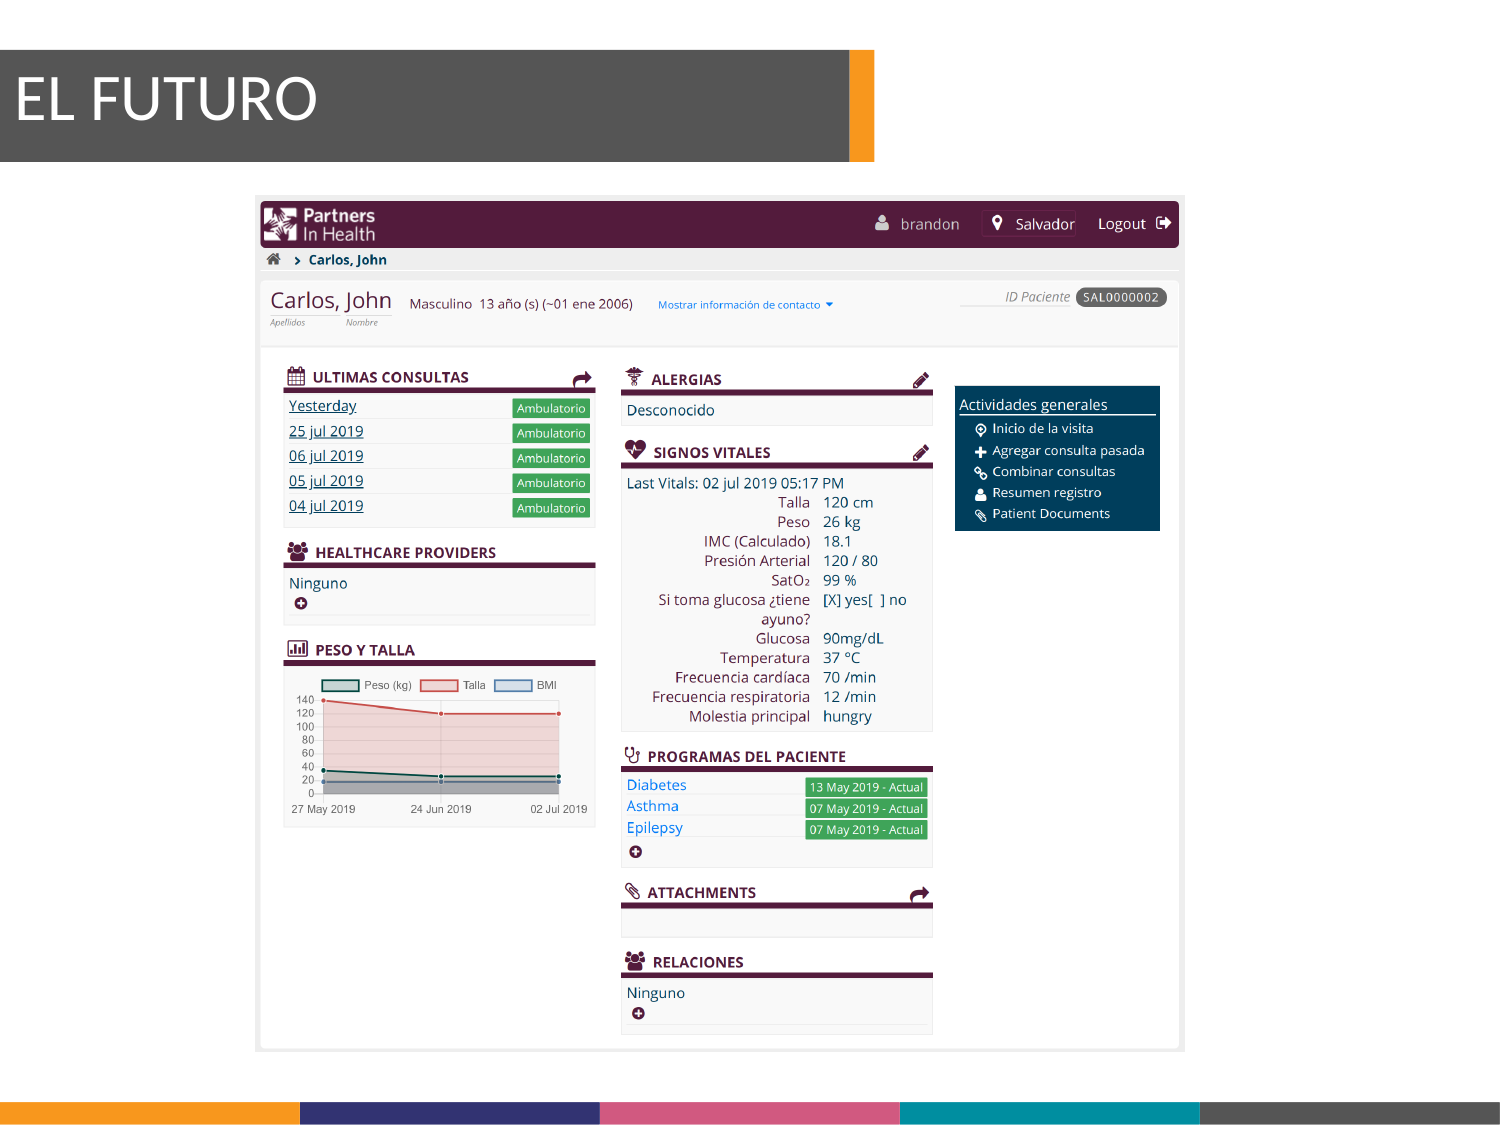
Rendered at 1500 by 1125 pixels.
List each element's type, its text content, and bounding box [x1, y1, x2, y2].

picture [254, 195, 1185, 1052]
text_box [838, 49, 849, 162]
text_box [849, 49, 875, 162]
text_box EL FUTURO [0, 45, 838, 162]
